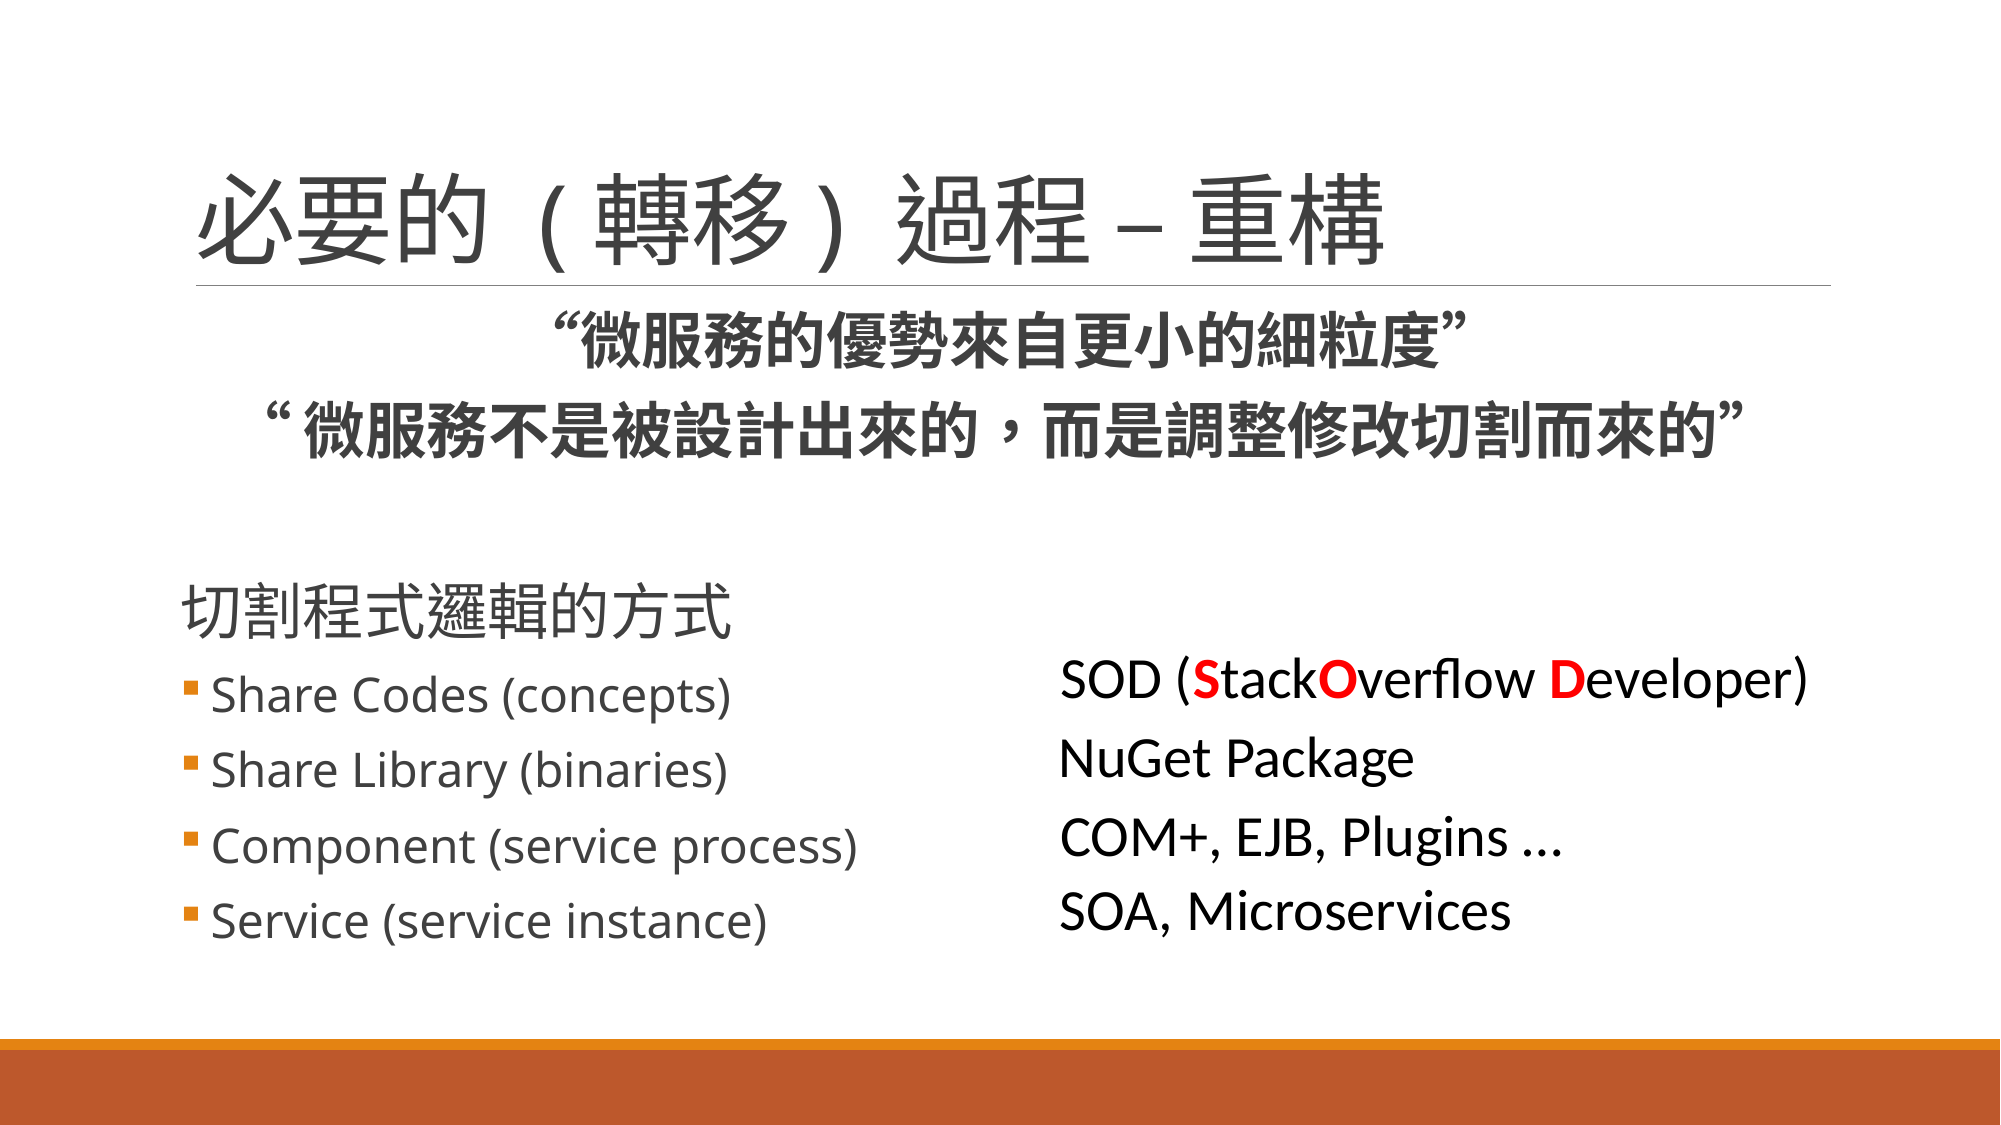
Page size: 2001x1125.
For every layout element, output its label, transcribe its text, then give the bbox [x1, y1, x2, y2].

text_box SOA, Microservices [1044, 864, 1528, 950]
list “微服務的優勢來自更小的細粒度” “微服務不是被設計出來的，而是調整修改切割而來的” 切割程式邏輯的方式 Share Codes (concepts) Share Library (binaries) Component (service process) Service (service instance) [180, 302, 1830, 963]
text_box COM+, EJB, Plugins … [1045, 791, 1578, 876]
text_box NuGet Package [1044, 711, 1432, 797]
title 必要的 (轉移) 過程 – 重構 [180, 47, 1830, 285]
text_box SOD (StackOverflow Developer) [1046, 632, 1826, 718]
